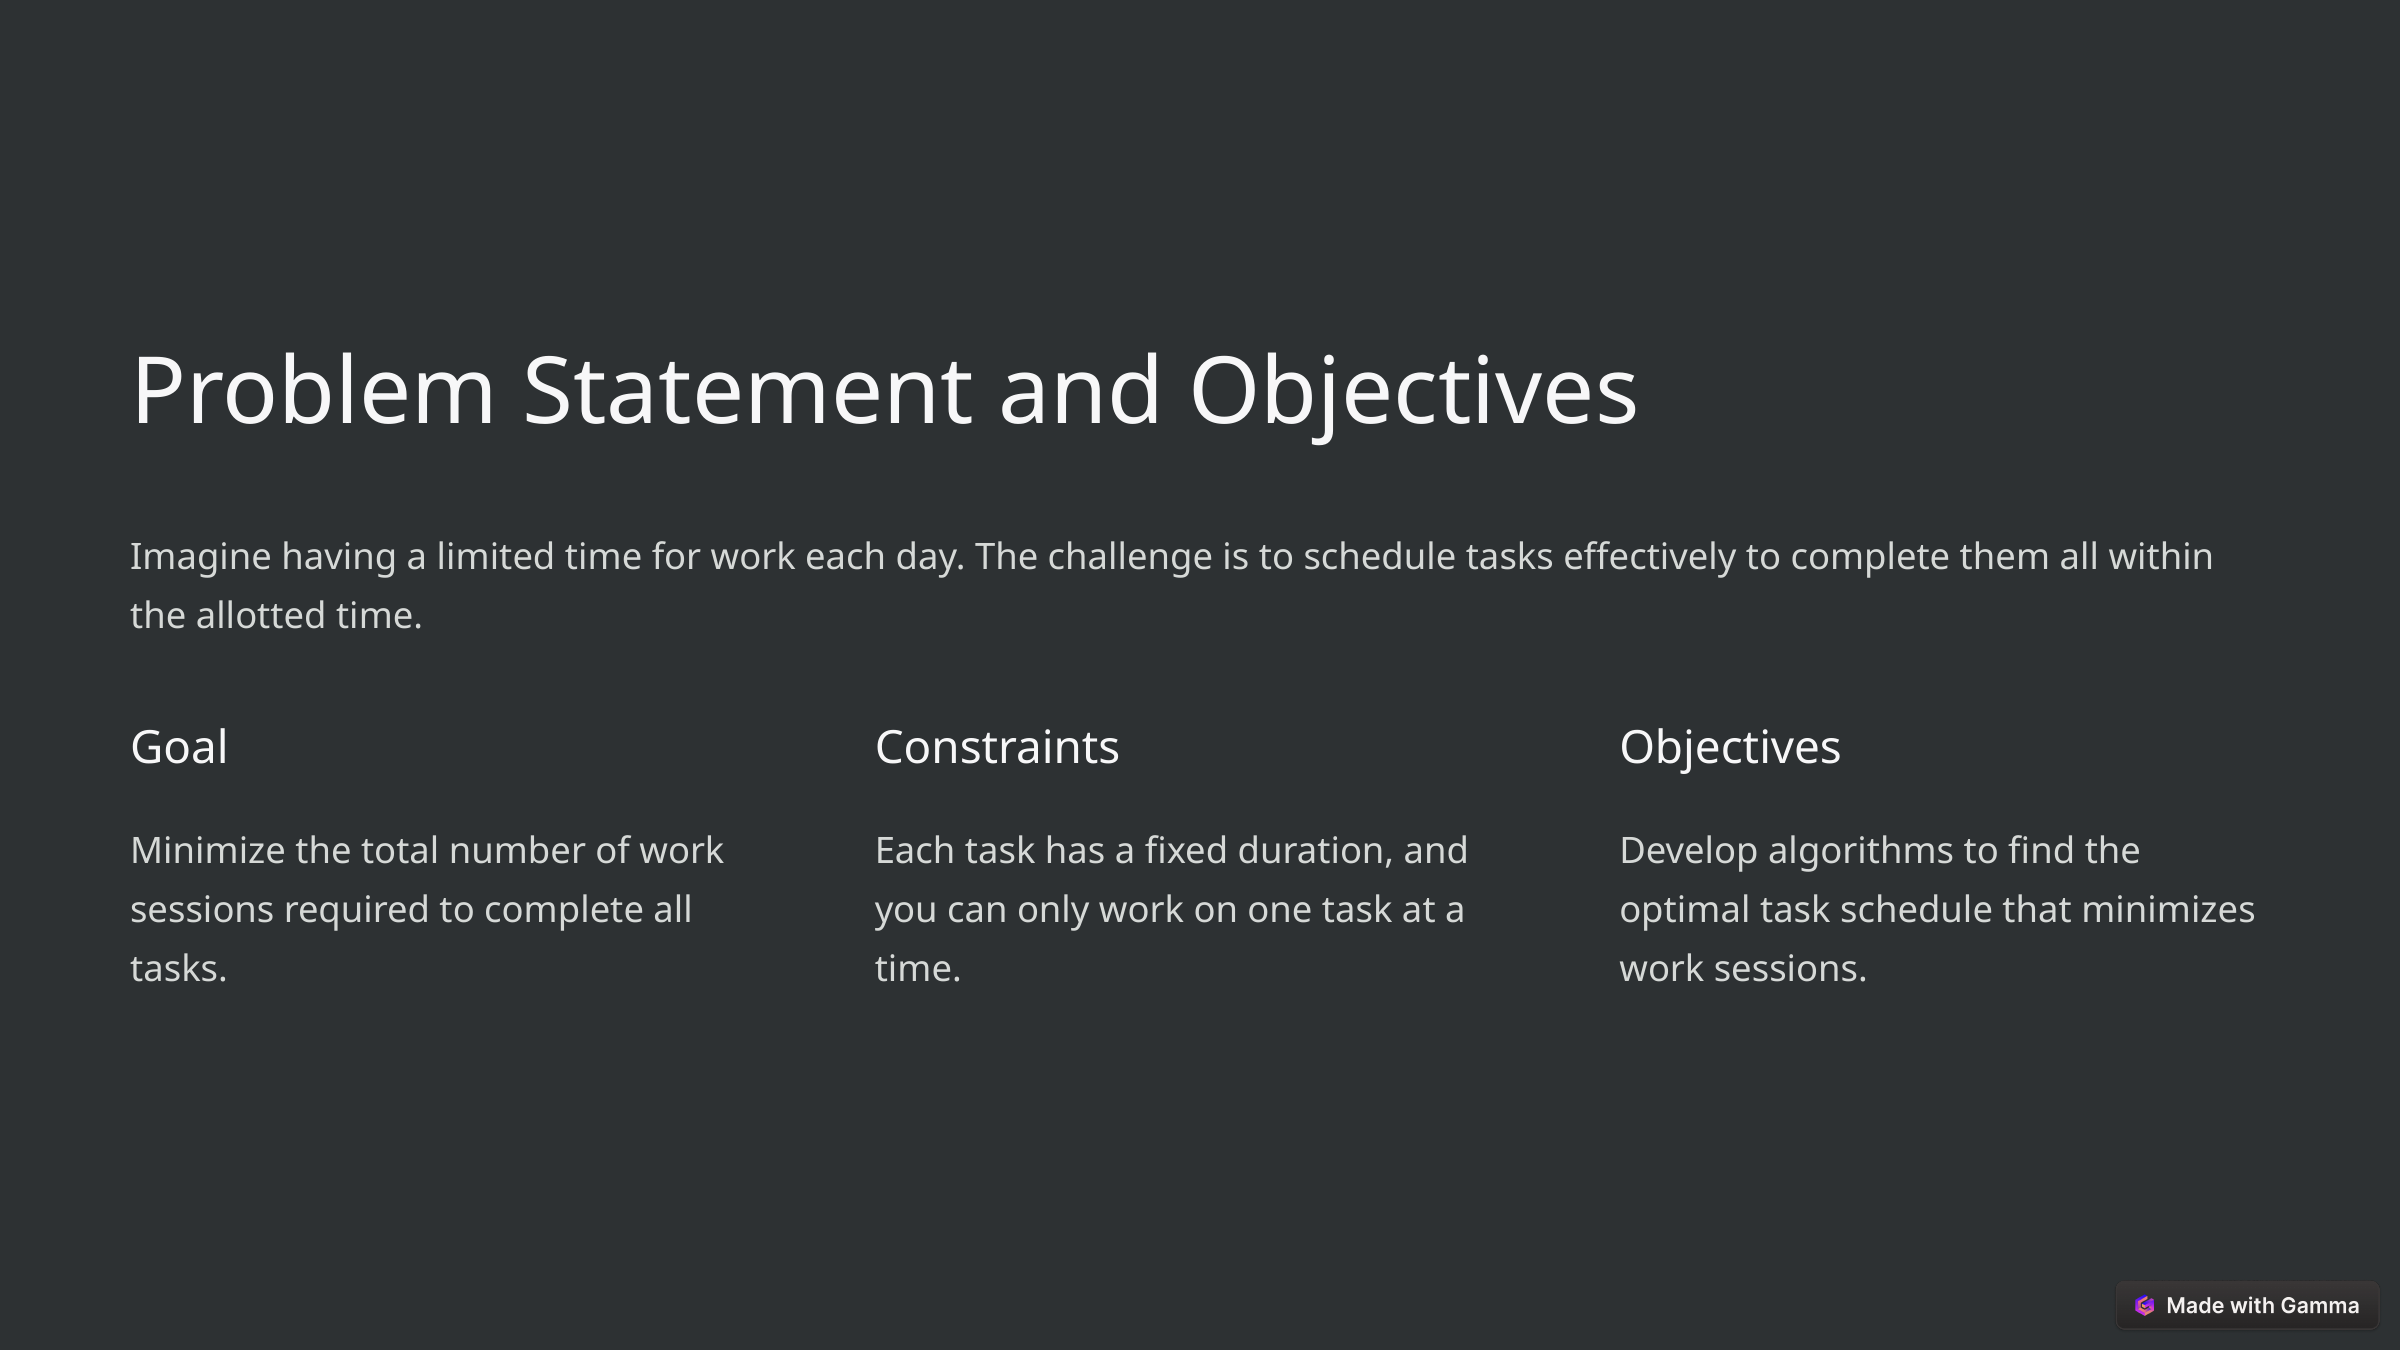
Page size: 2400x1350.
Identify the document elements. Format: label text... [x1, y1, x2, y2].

text_box Objectives [1619, 715, 2085, 774]
text_box Imagine having a limited time for work each day. The challenge is to schedule tasks effectively to complete them all within the allotted time. [130, 517, 2270, 637]
text_box Constraints [874, 715, 1340, 774]
text_box Each task has a fixed duration, and you can only work on one task at a time. [874, 811, 1528, 990]
text_box Goal [130, 715, 596, 774]
text_box Develop algorithms to find the optimal task schedule that minimizes work sessions. [1619, 811, 2272, 990]
picture [2106, 1271, 2389, 1339]
text_box Minimize the total number of work sessions required to complete all tasks. [130, 811, 783, 990]
text_box Problem Statement and Objectives [130, 326, 1667, 444]
